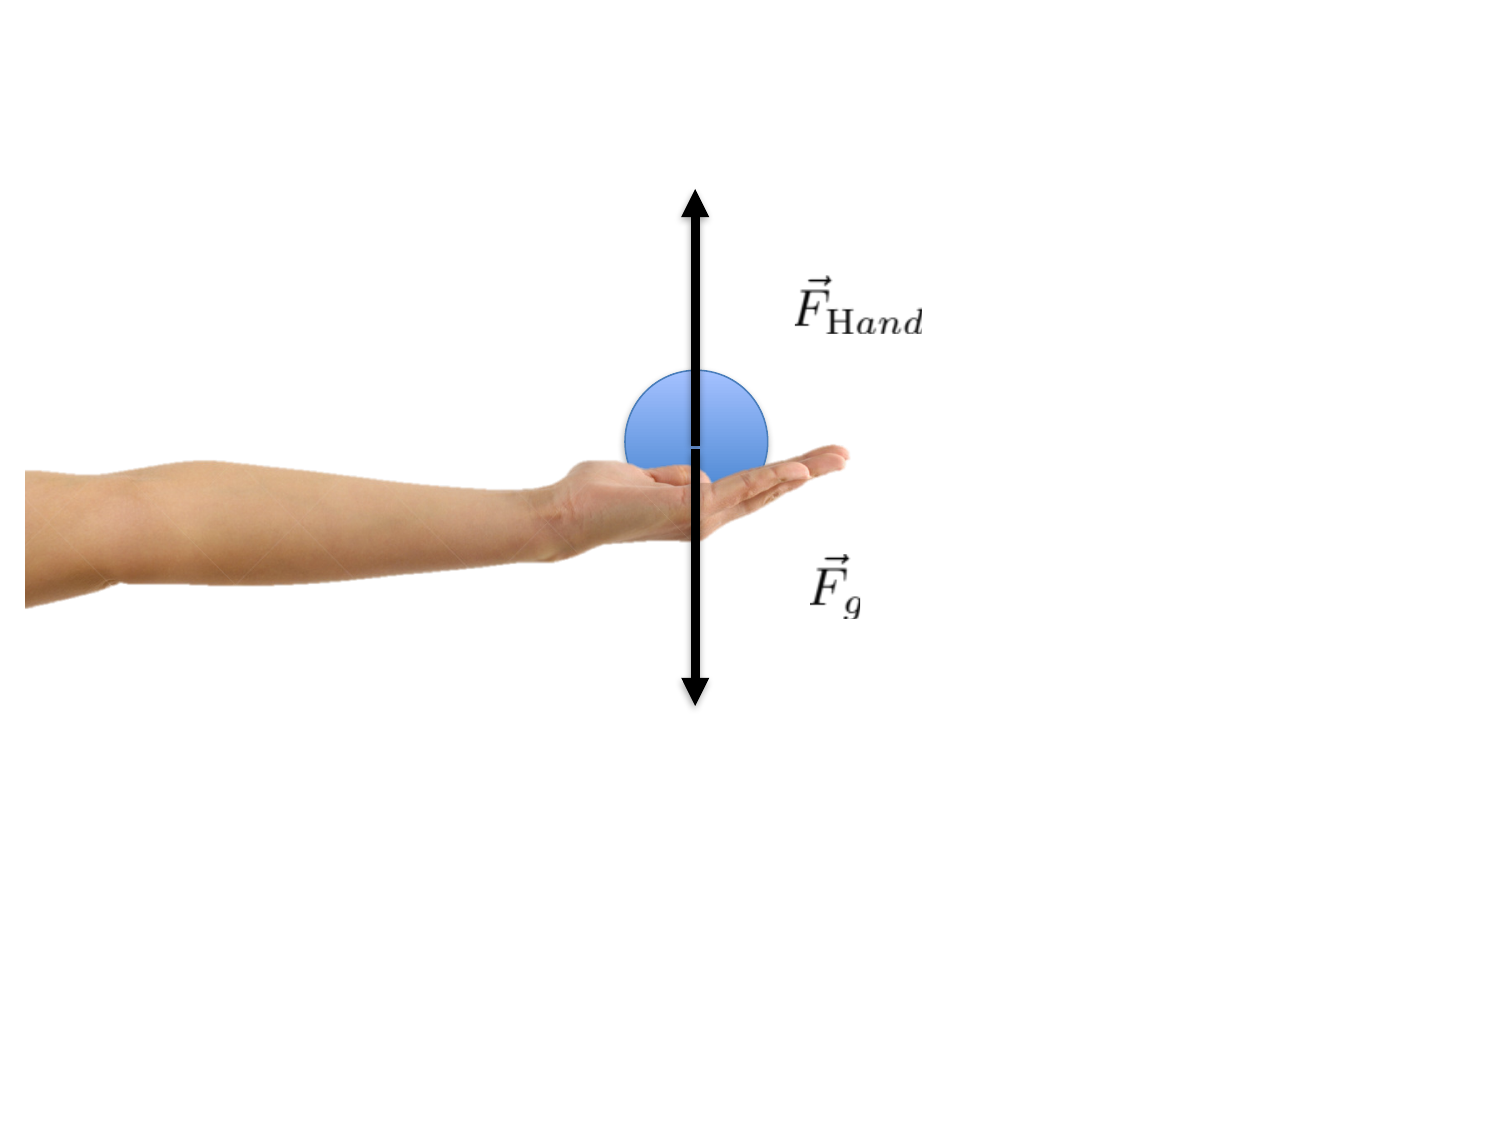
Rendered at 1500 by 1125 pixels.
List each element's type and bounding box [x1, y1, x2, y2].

picture [24, 272, 923, 754]
